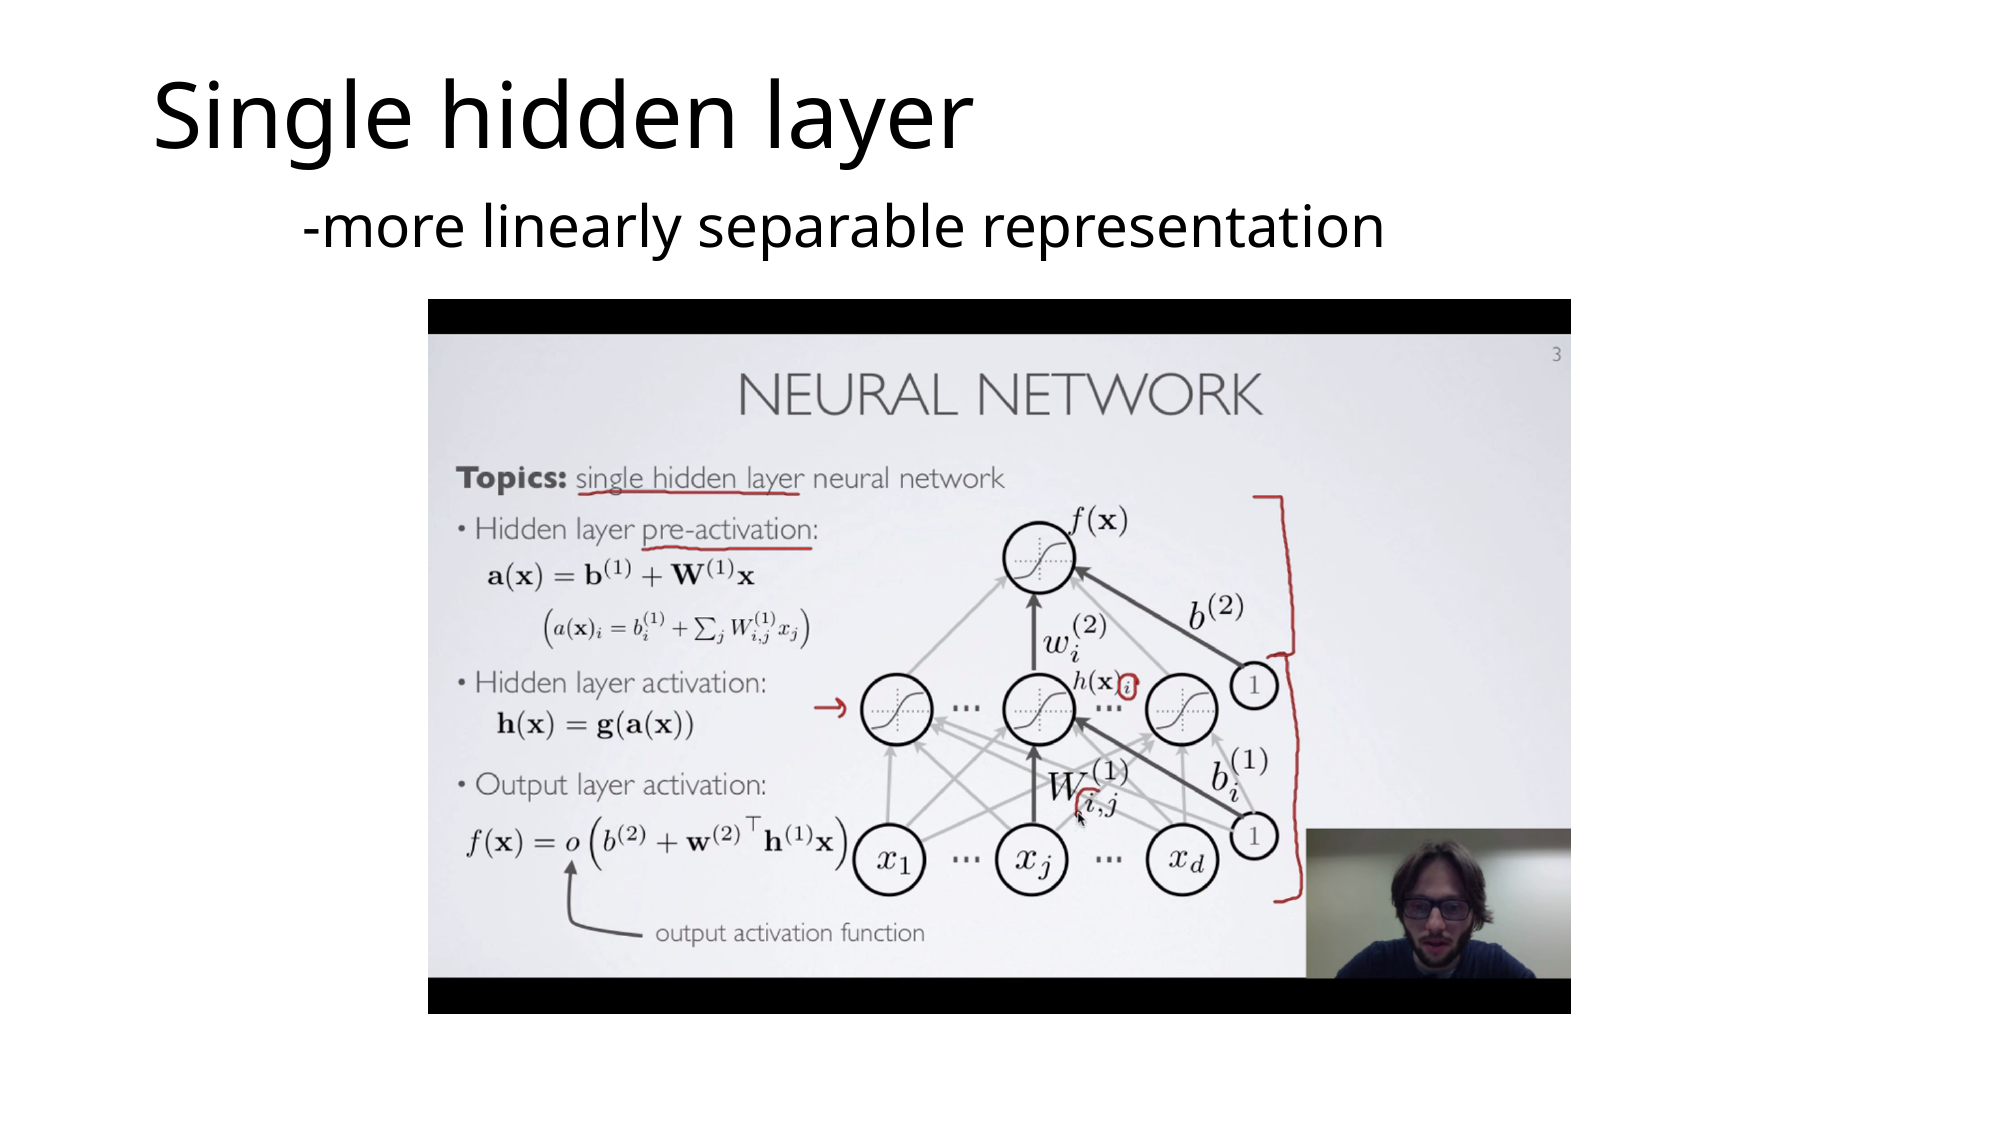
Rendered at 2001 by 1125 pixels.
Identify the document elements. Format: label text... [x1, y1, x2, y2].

title Single hidden layer -more linearly separable representation [137, 59, 1863, 278]
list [428, 299, 1572, 1014]
